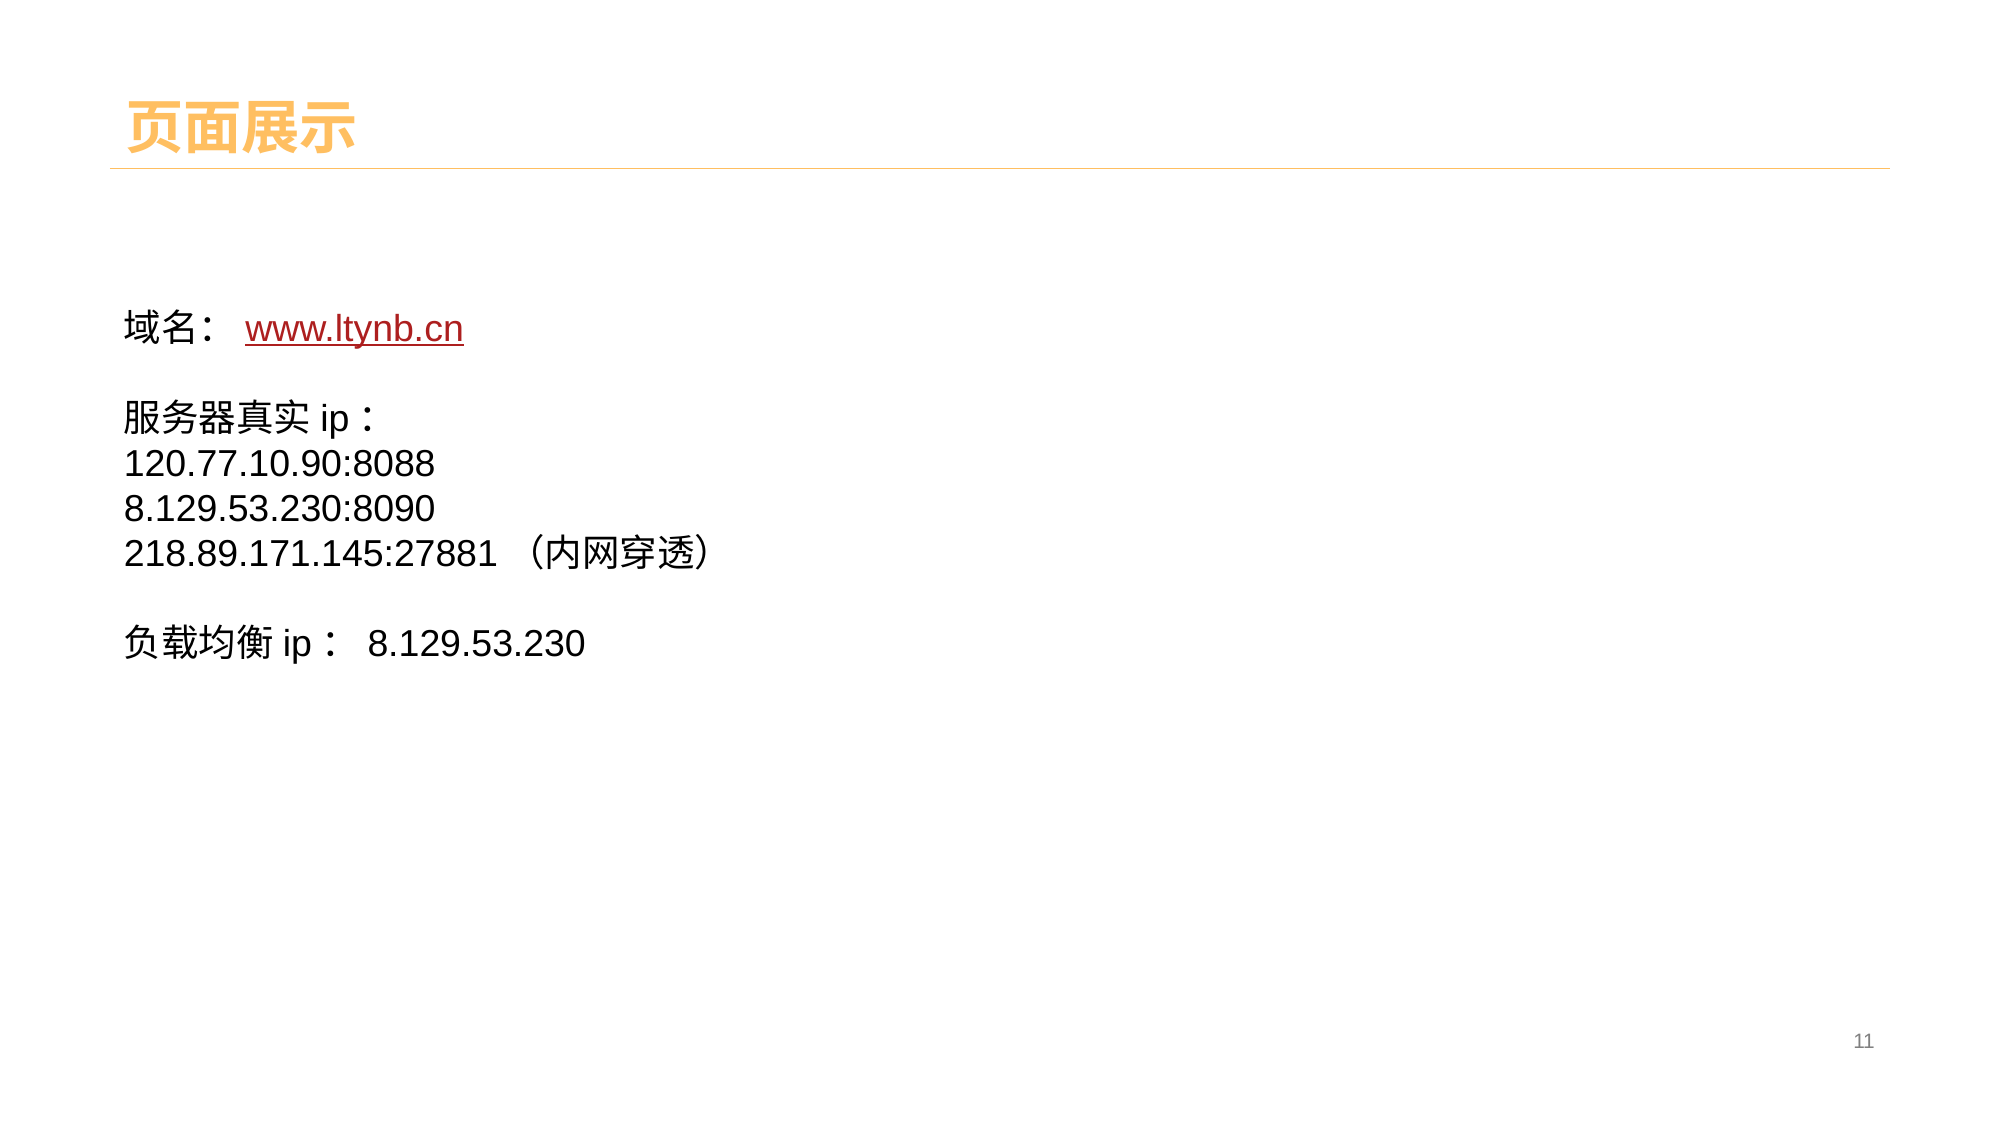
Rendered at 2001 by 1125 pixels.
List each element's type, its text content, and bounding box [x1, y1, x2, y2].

slide_number 11 [1412, 1023, 1890, 1058]
text_box 域名：www.ltynb.cn 服务器真实ip： 120.77.10.90:8088 8.129.53.230:8090 218.89.171.145:27881（内网穿透） 负载均衡ip：8.129.53.230 [109, 296, 747, 672]
title 页面展示 [109, 0, 1890, 169]
